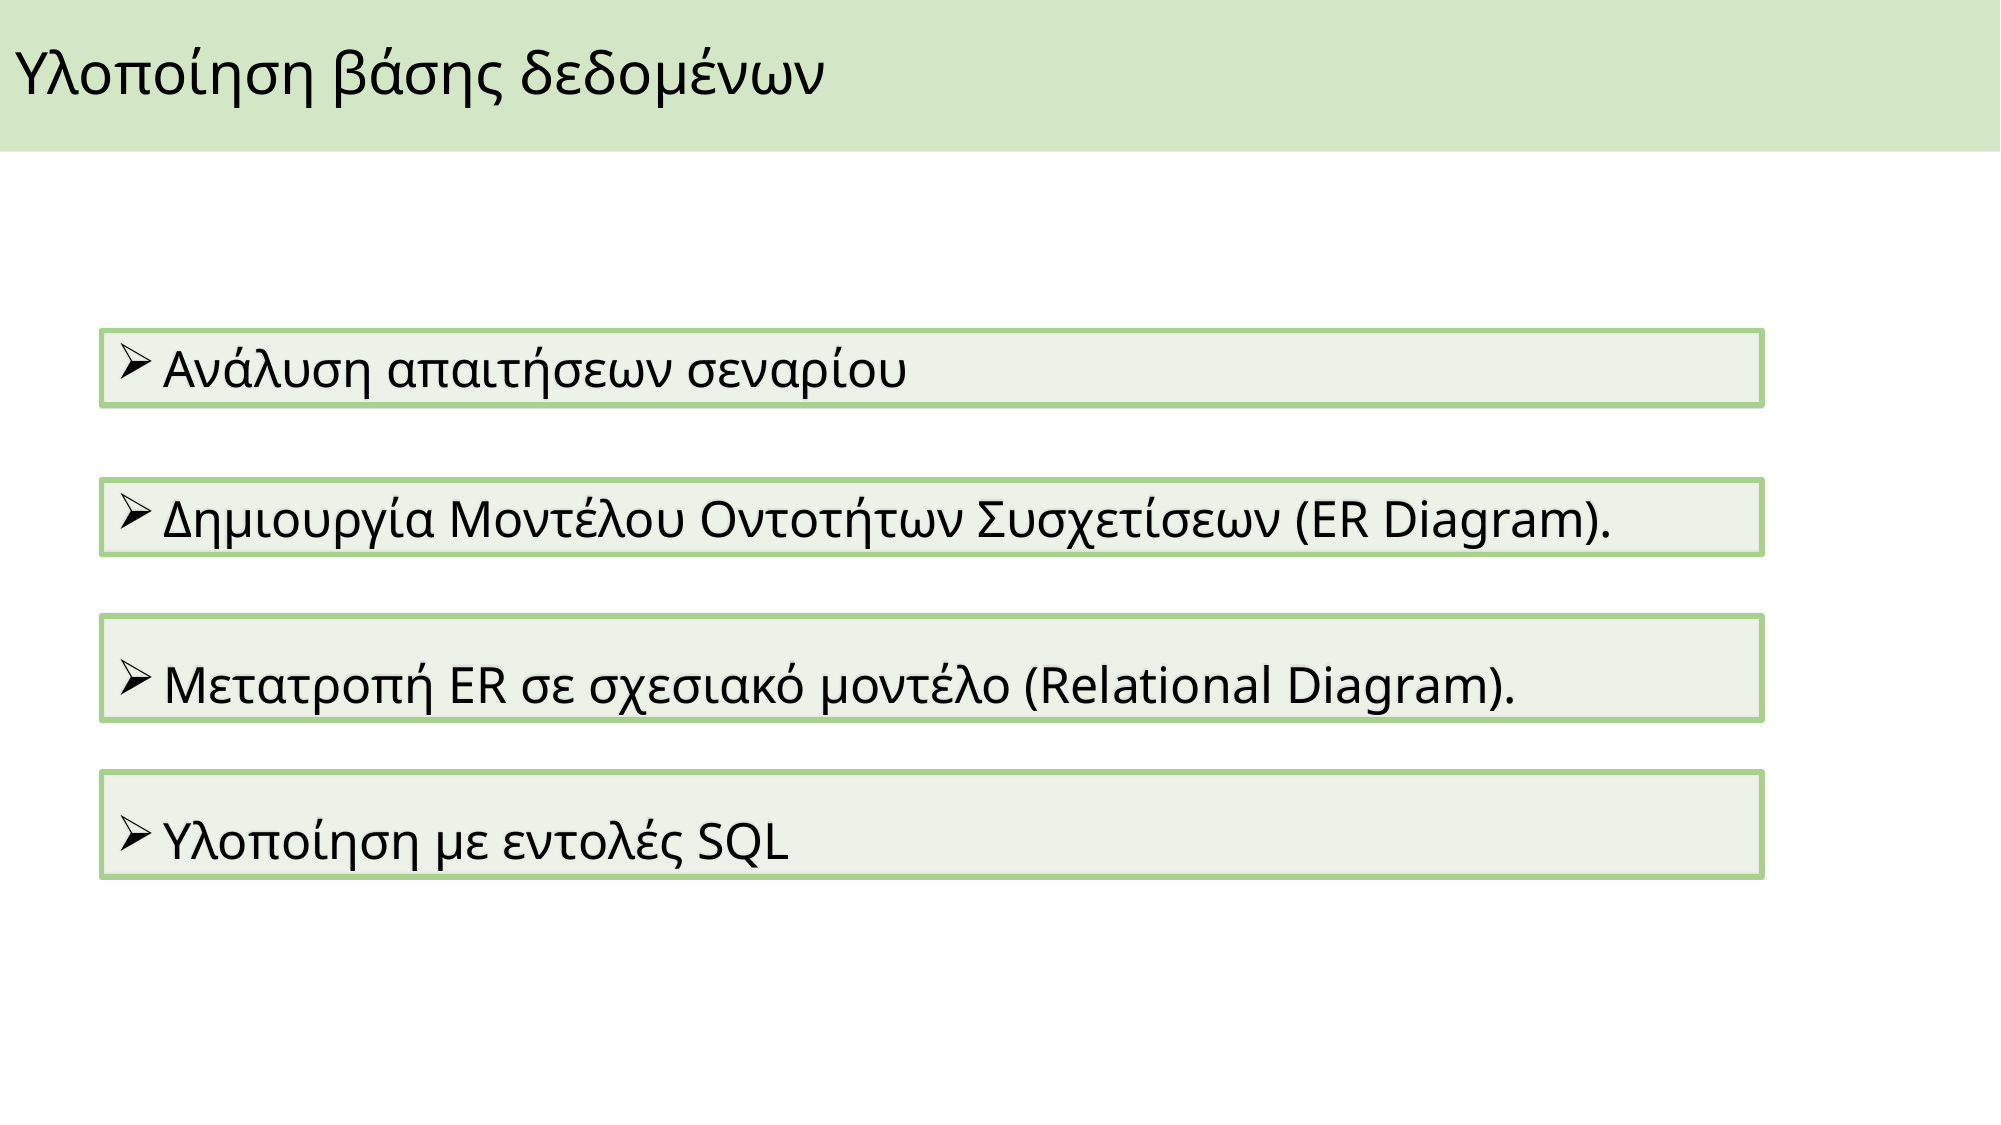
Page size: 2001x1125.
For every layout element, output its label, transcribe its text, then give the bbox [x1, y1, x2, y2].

text_box Μετατροπή ER σε σχεσιακό μοντέλο (Relational Diagram). [101, 615, 1762, 721]
text_box Δημιουργία Μοντέλου Οντοτήτων Συσχετίσεων (ER Diagram). [101, 479, 1762, 555]
text_box Υλοποίηση με εντολές SQL [101, 772, 1762, 878]
text_box Ανάλυση απαιτήσεων σεναρίου [101, 330, 1762, 406]
title Υλοποίηση βάσης δεδομένων [0, 0, 2000, 152]
